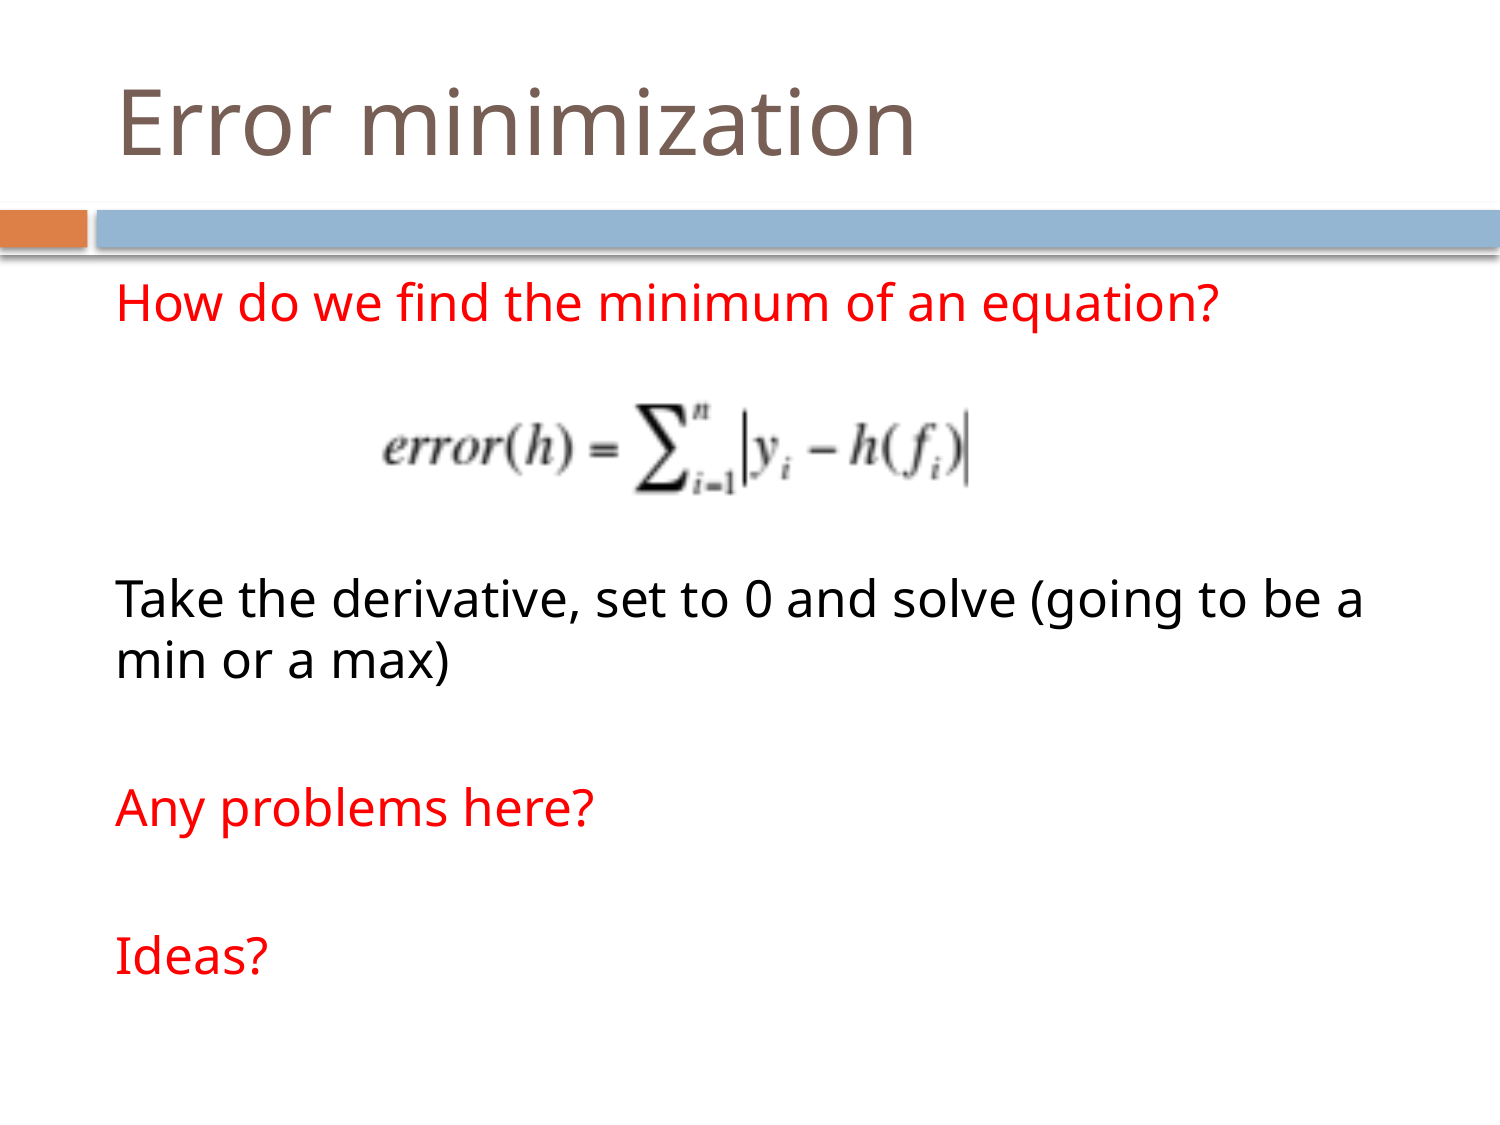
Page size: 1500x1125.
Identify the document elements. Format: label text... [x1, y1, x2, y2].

title Error minimization [100, 37, 1438, 200]
list How do we find the minimum of an equation? Take the derivative, set to 0 and solve (going to be a min or a max) Any problems here? Ideas? [100, 262, 1438, 1000]
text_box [377, 387, 969, 501]
